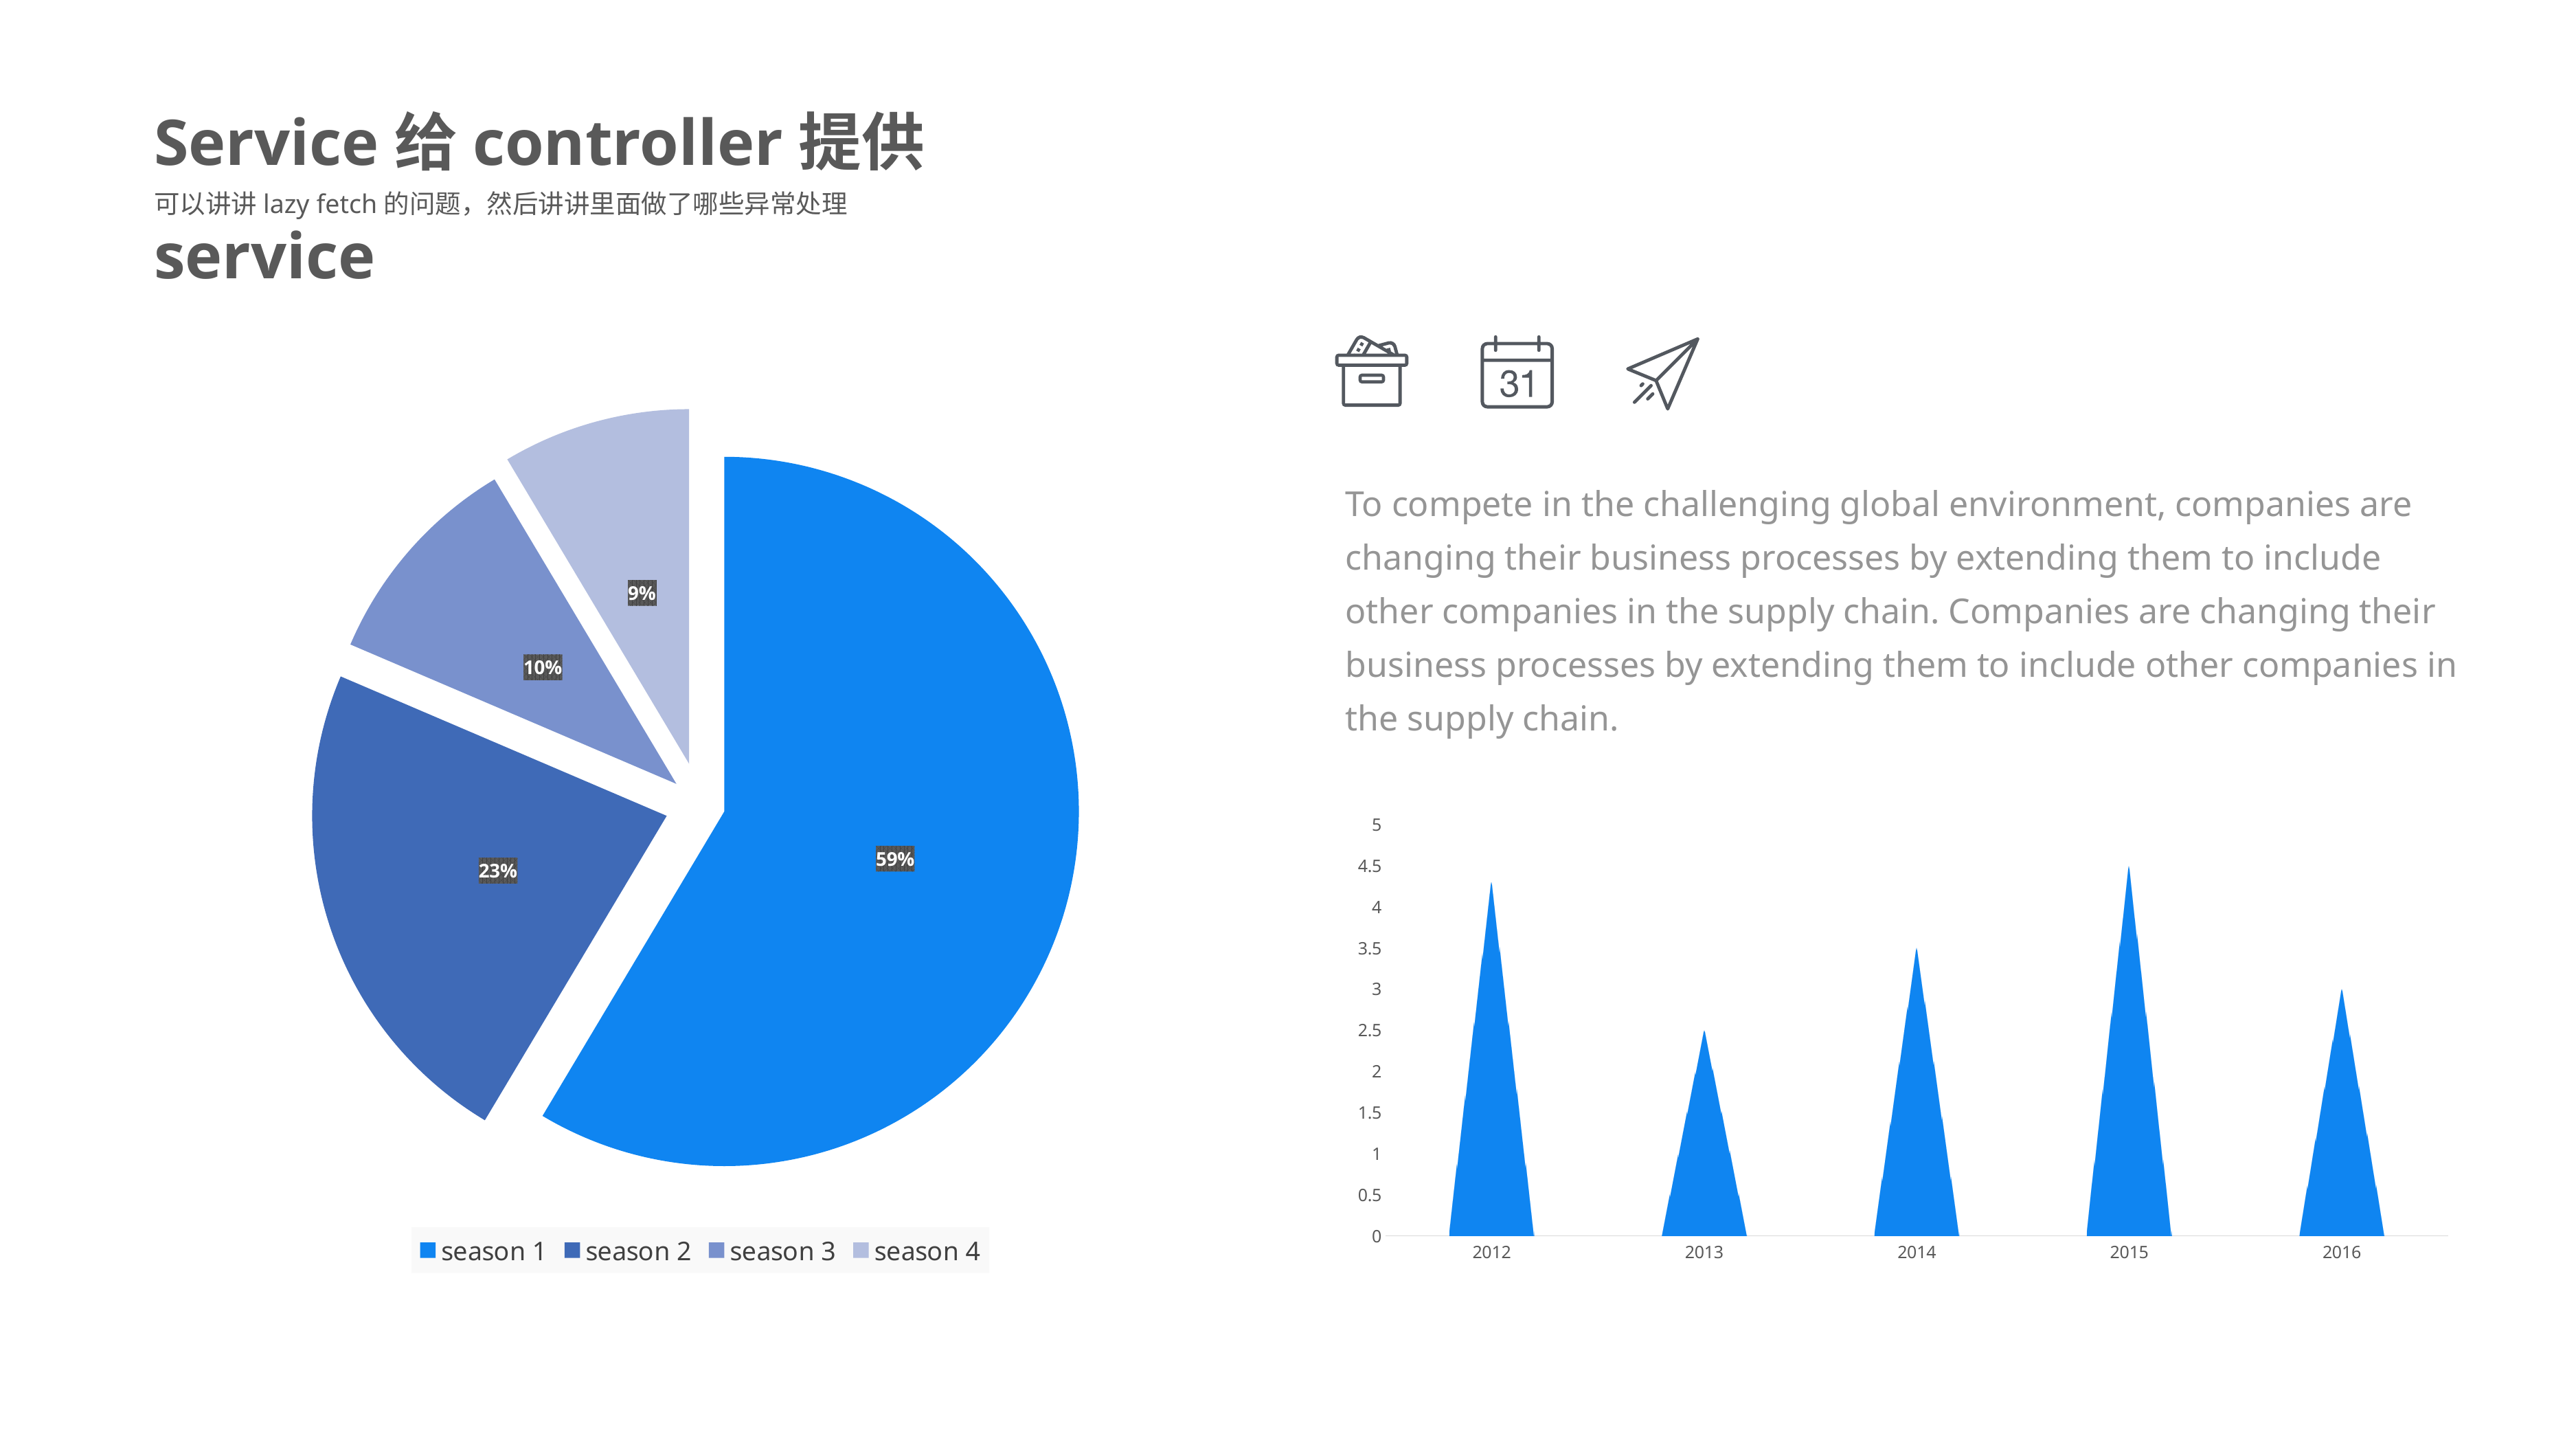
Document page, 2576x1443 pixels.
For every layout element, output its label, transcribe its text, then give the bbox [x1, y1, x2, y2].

chart [144, 390, 1257, 1273]
text_box Service给controller提供service [144, 223, 1121, 296]
text_box Service给controller提供service [144, 59, 1121, 166]
text_box To compete in the challenging global environment, companies are changing their business processes by extending them to include other companies in the supply chain. Companies are changing their business processes by extending them to include other companies in the supply chain. [1335, 465, 2471, 743]
text_box 可以讲讲lazy fetch的问题，然后讲讲里面做了哪些异常处理 [144, 166, 1257, 223]
text_box [1480, 335, 1555, 409]
text_box [1626, 337, 1699, 411]
chart [1335, 803, 2471, 1273]
text_box [1335, 335, 1409, 407]
